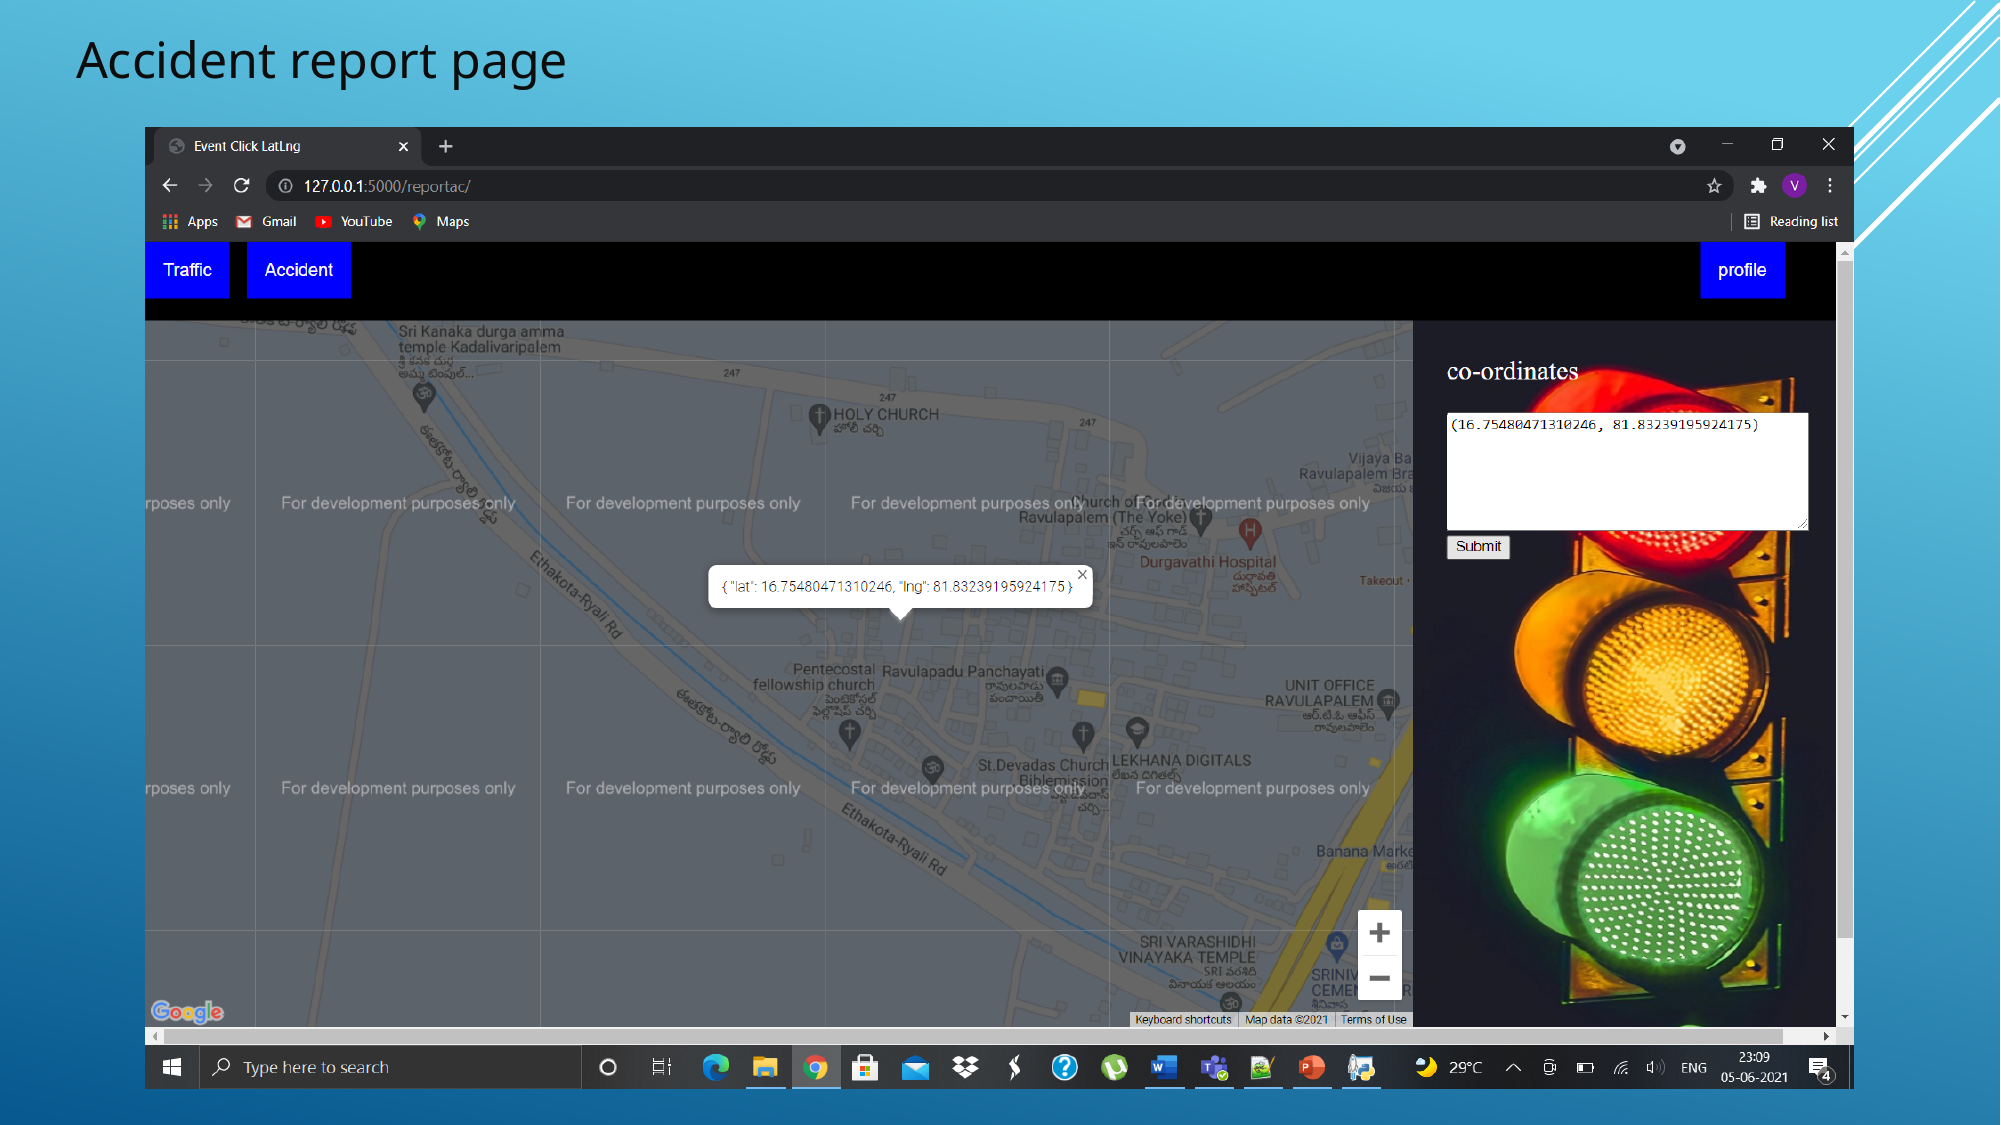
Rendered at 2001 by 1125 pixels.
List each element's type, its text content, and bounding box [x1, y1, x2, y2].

text_box Accident report page [9, 21, 636, 97]
picture [145, 127, 1855, 1089]
